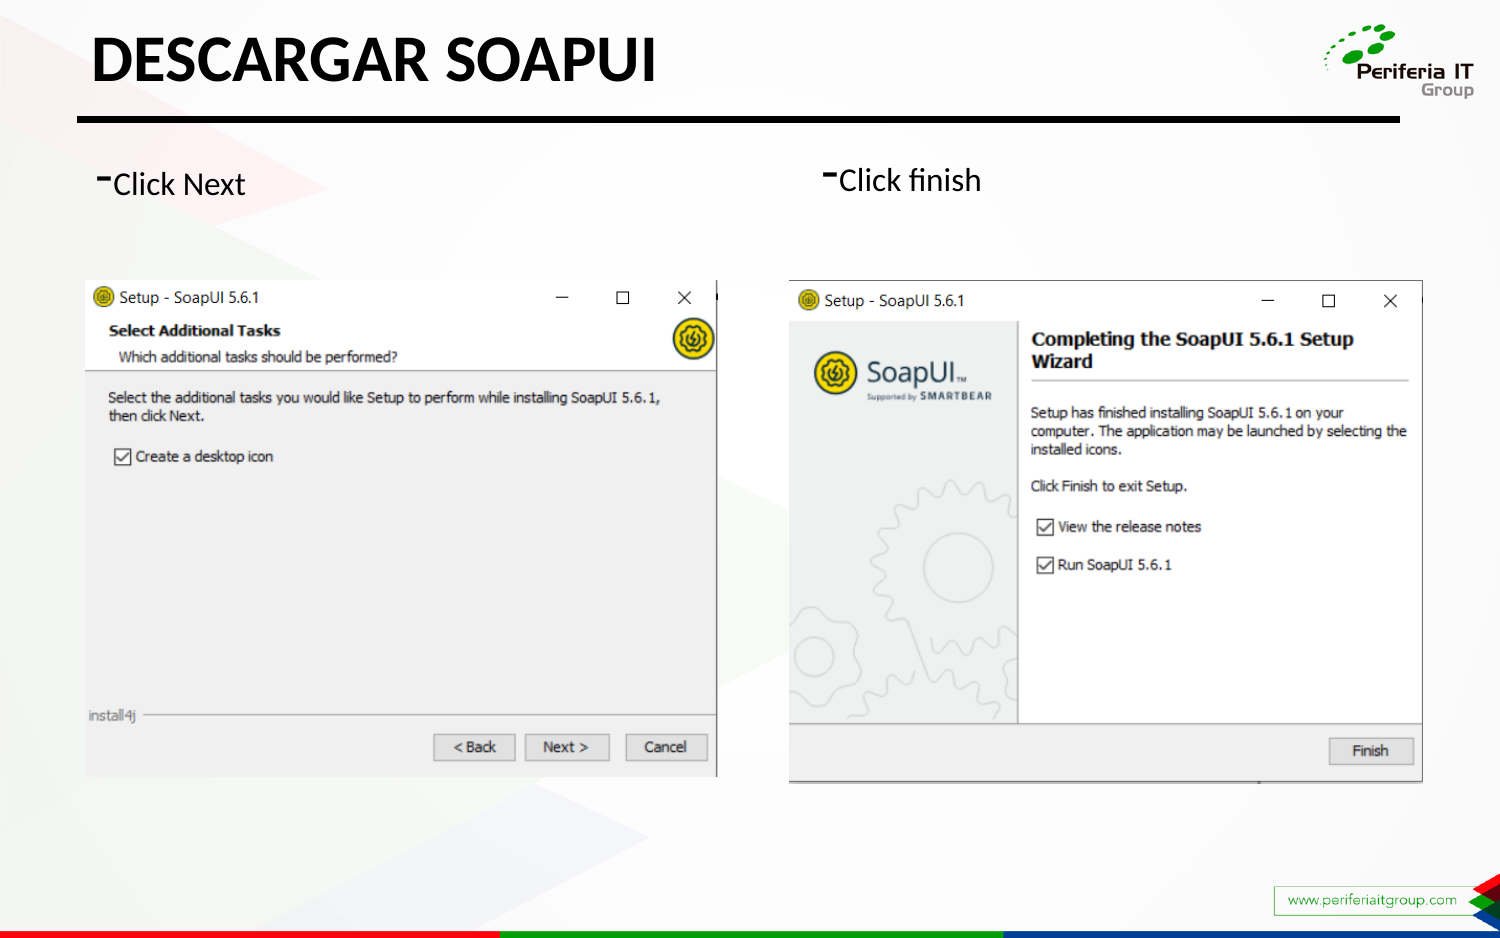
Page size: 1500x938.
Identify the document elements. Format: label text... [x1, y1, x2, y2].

picture [0, 0, 1500, 938]
text_box DESCARGAR SOAPUI [76, 1, 1140, 110]
text_box -Click Next [76, 129, 790, 284]
text_box -Click finish [802, 125, 1500, 281]
text_box [1310, 17, 1489, 114]
